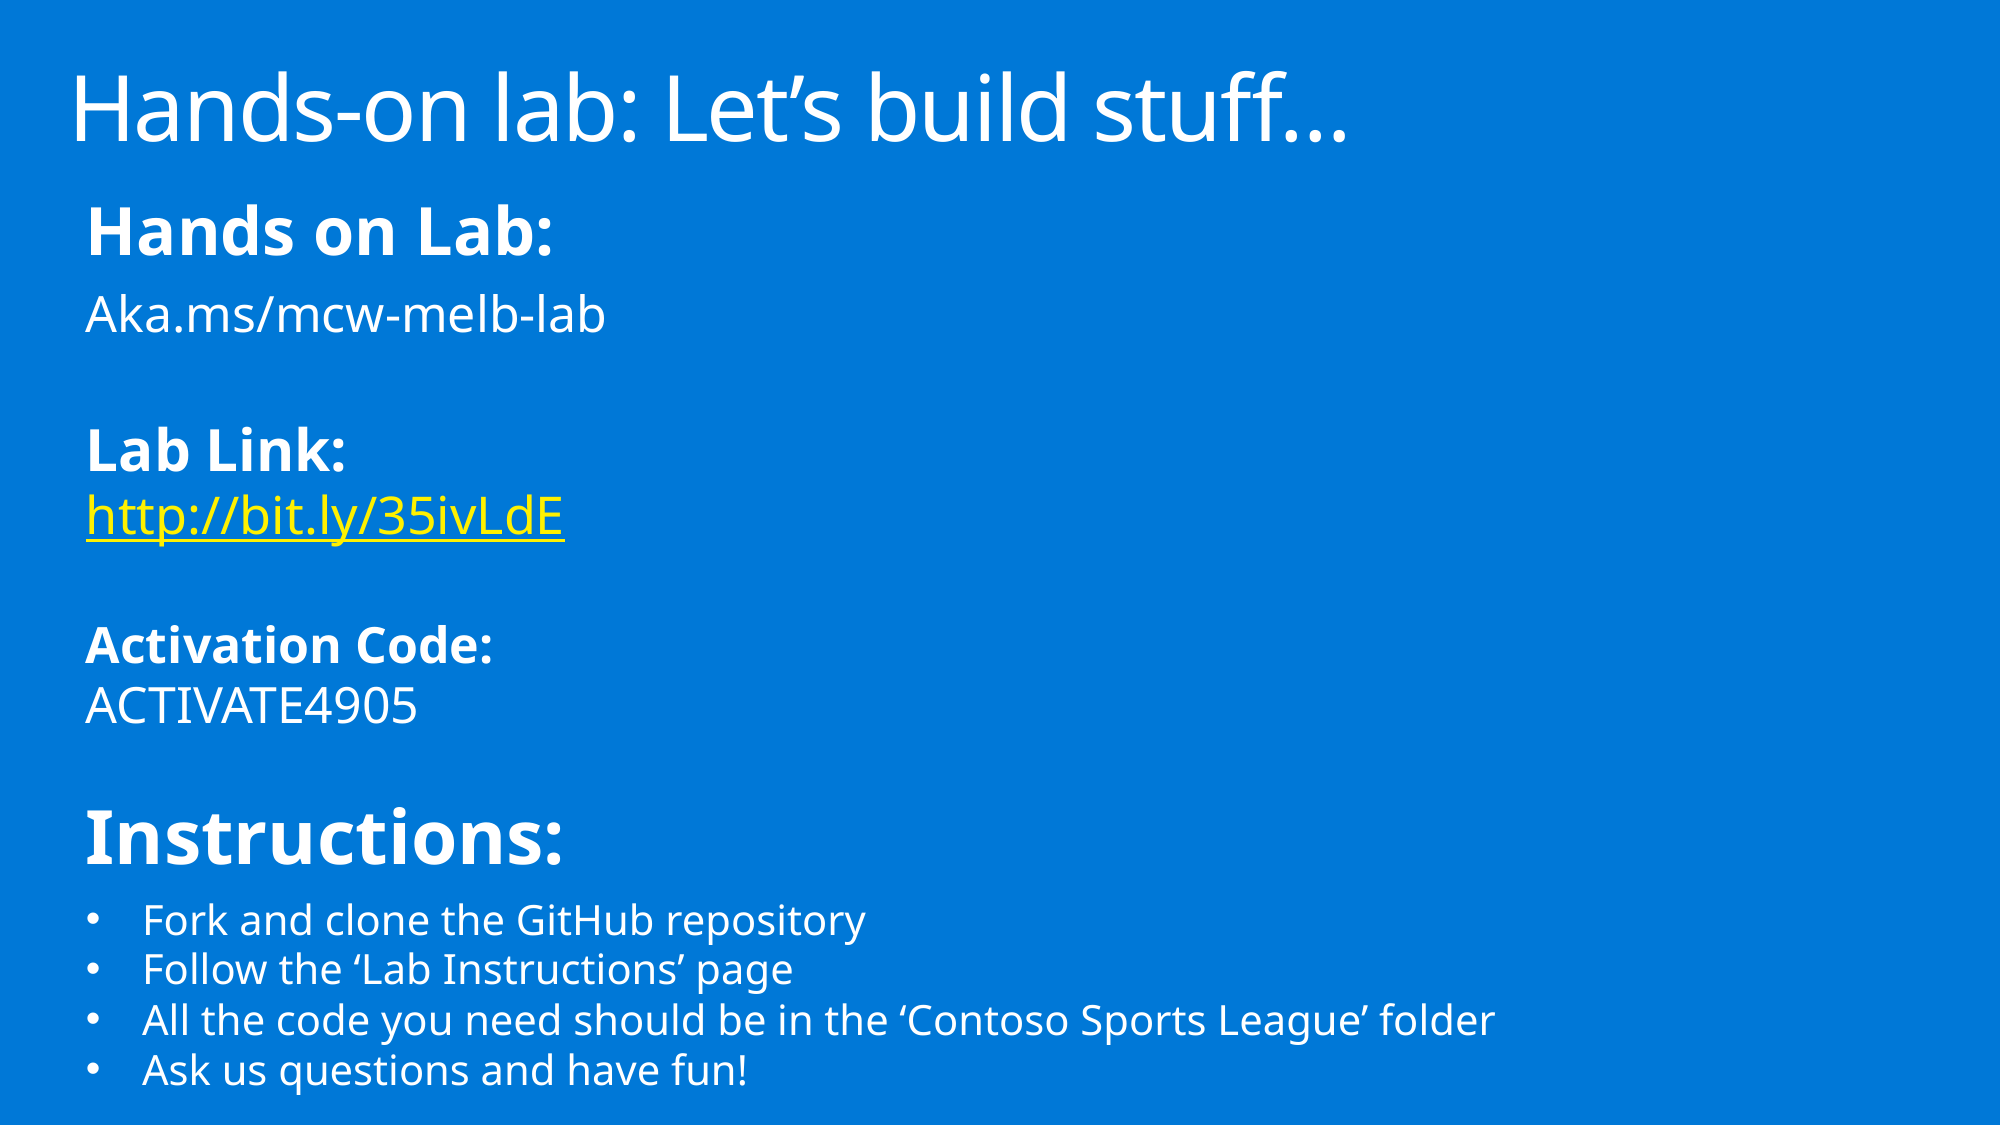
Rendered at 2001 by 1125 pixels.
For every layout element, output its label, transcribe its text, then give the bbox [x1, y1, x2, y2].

title Hands-on lab: Let’s build stuff… [44, 47, 1957, 196]
text_box Hands on Lab: Aka.ms/mcw-melb-lab Lab Link: http://bit.ly/35ivLdE Activation Code: ACTIVATE4905 Instructions: Fork and clone the GitHub repository Follow the ‘Lab Instructions’ page All the code you need should be in the ‘Contoso Sports League’ folder Ask us questions and have fun! [55, 174, 1734, 1125]
